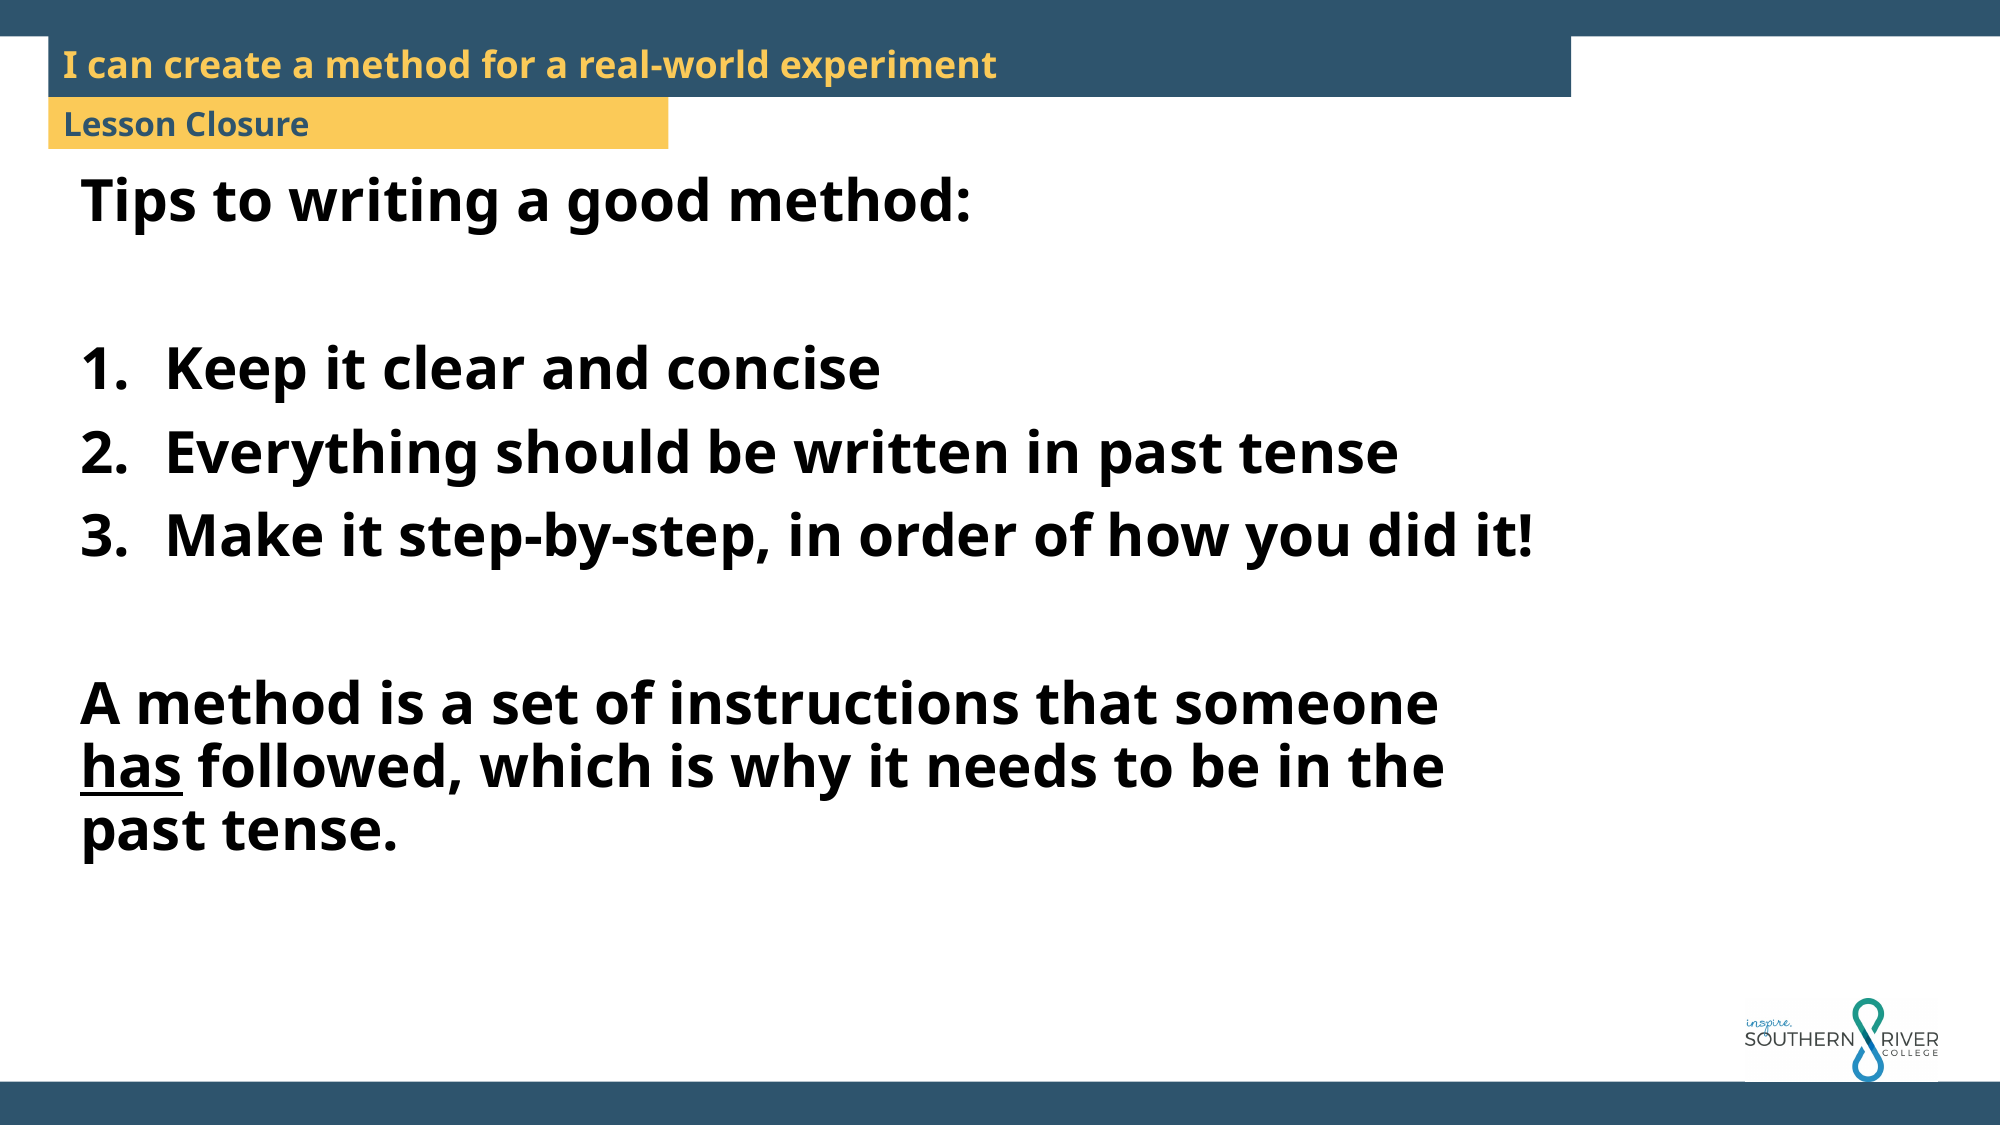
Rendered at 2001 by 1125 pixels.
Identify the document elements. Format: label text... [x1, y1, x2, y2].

picture [1745, 998, 1938, 1082]
list Tips to writing a good method: Keep it clear and concise Everything should be written in past tense Make it step-by-step, in order of how you did it! A method is a set of instructions that someone has followed, which is why it needs to be in the past tense. [65, 164, 1555, 544]
list I can create a method for a real-world experiment [48, 35, 1572, 97]
